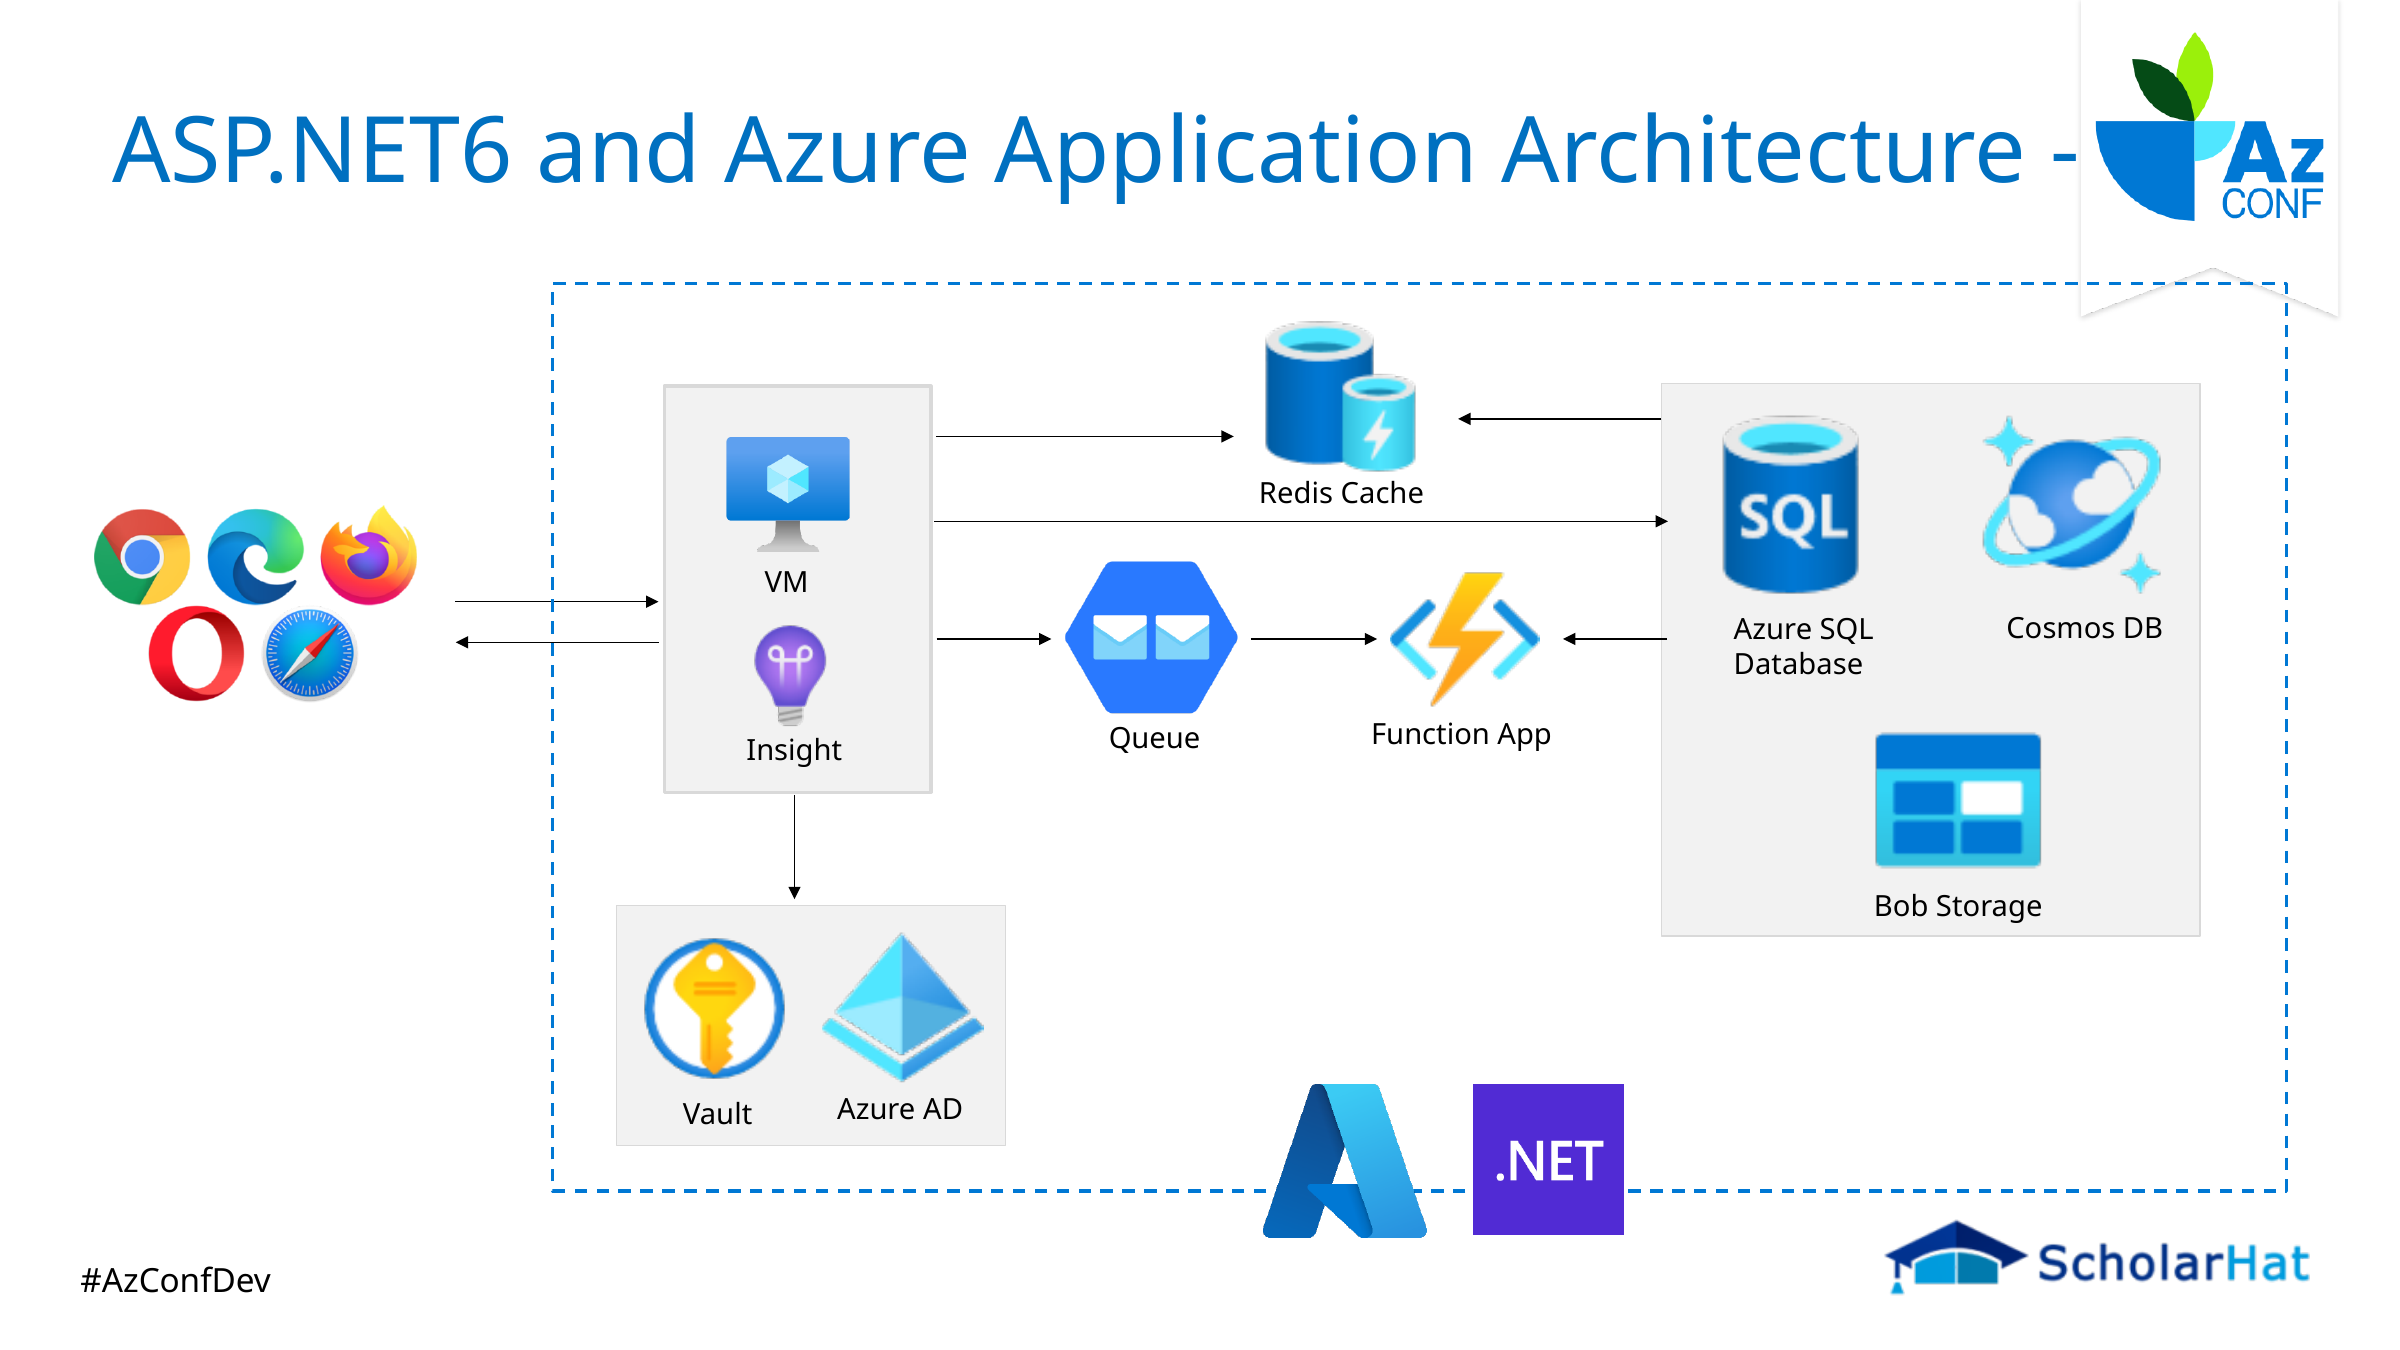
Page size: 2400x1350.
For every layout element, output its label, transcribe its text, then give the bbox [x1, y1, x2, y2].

picture [1255, 1071, 1434, 1251]
picture [2073, 0, 2346, 326]
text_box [1698, 412, 1886, 682]
text_box #AzConfDev [65, 1252, 393, 1307]
list ASP.NET6 and Azure Application Architecture -2 [97, 83, 2073, 248]
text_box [641, 935, 789, 1131]
picture [93, 505, 417, 703]
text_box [725, 437, 851, 599]
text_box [737, 623, 844, 768]
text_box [1058, 557, 1243, 756]
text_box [822, 927, 984, 1127]
picture [1883, 1218, 2313, 1297]
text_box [1979, 412, 2167, 646]
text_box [1262, 317, 1421, 510]
text_box [552, 283, 2287, 1192]
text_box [1871, 714, 2046, 924]
picture [1473, 1084, 1624, 1235]
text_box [1374, 565, 1549, 752]
